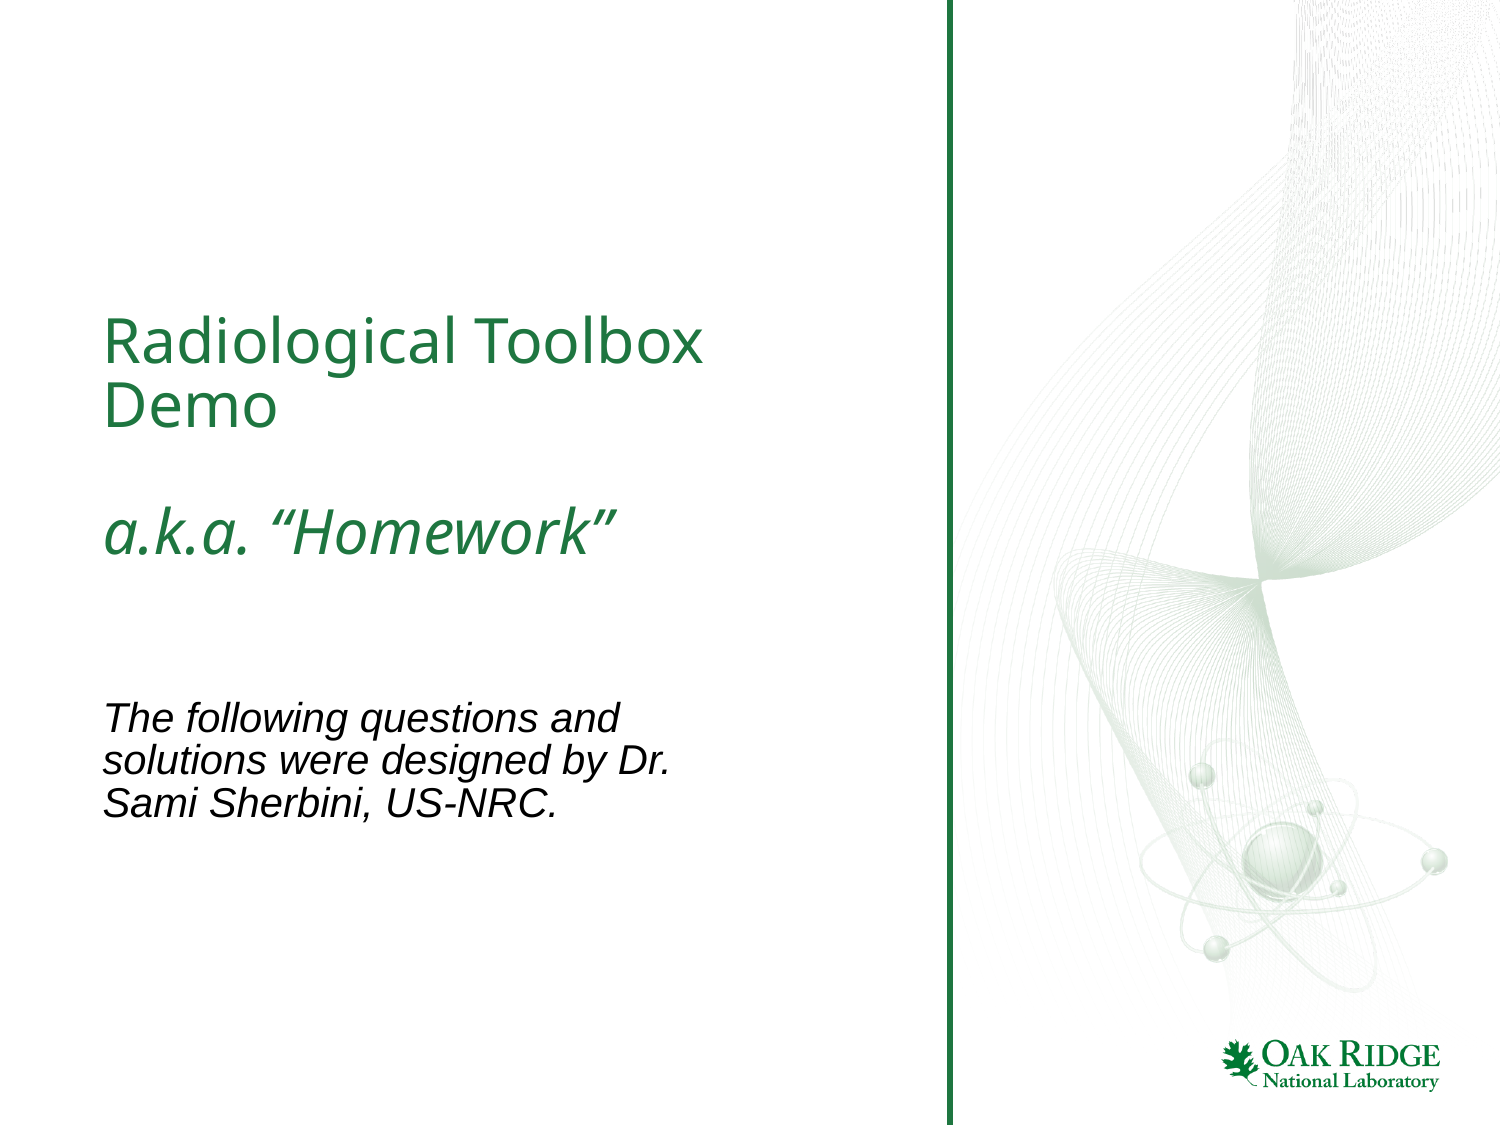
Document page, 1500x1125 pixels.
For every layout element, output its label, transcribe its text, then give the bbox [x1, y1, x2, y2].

title Radiological Toolbox Demo a.k.a. “Homework” [87, 304, 848, 579]
picture [953, 0, 1500, 1098]
text_box The following questions and solutions were designed by Dr. Sami Sherbini, US-NRC. [87, 691, 730, 834]
